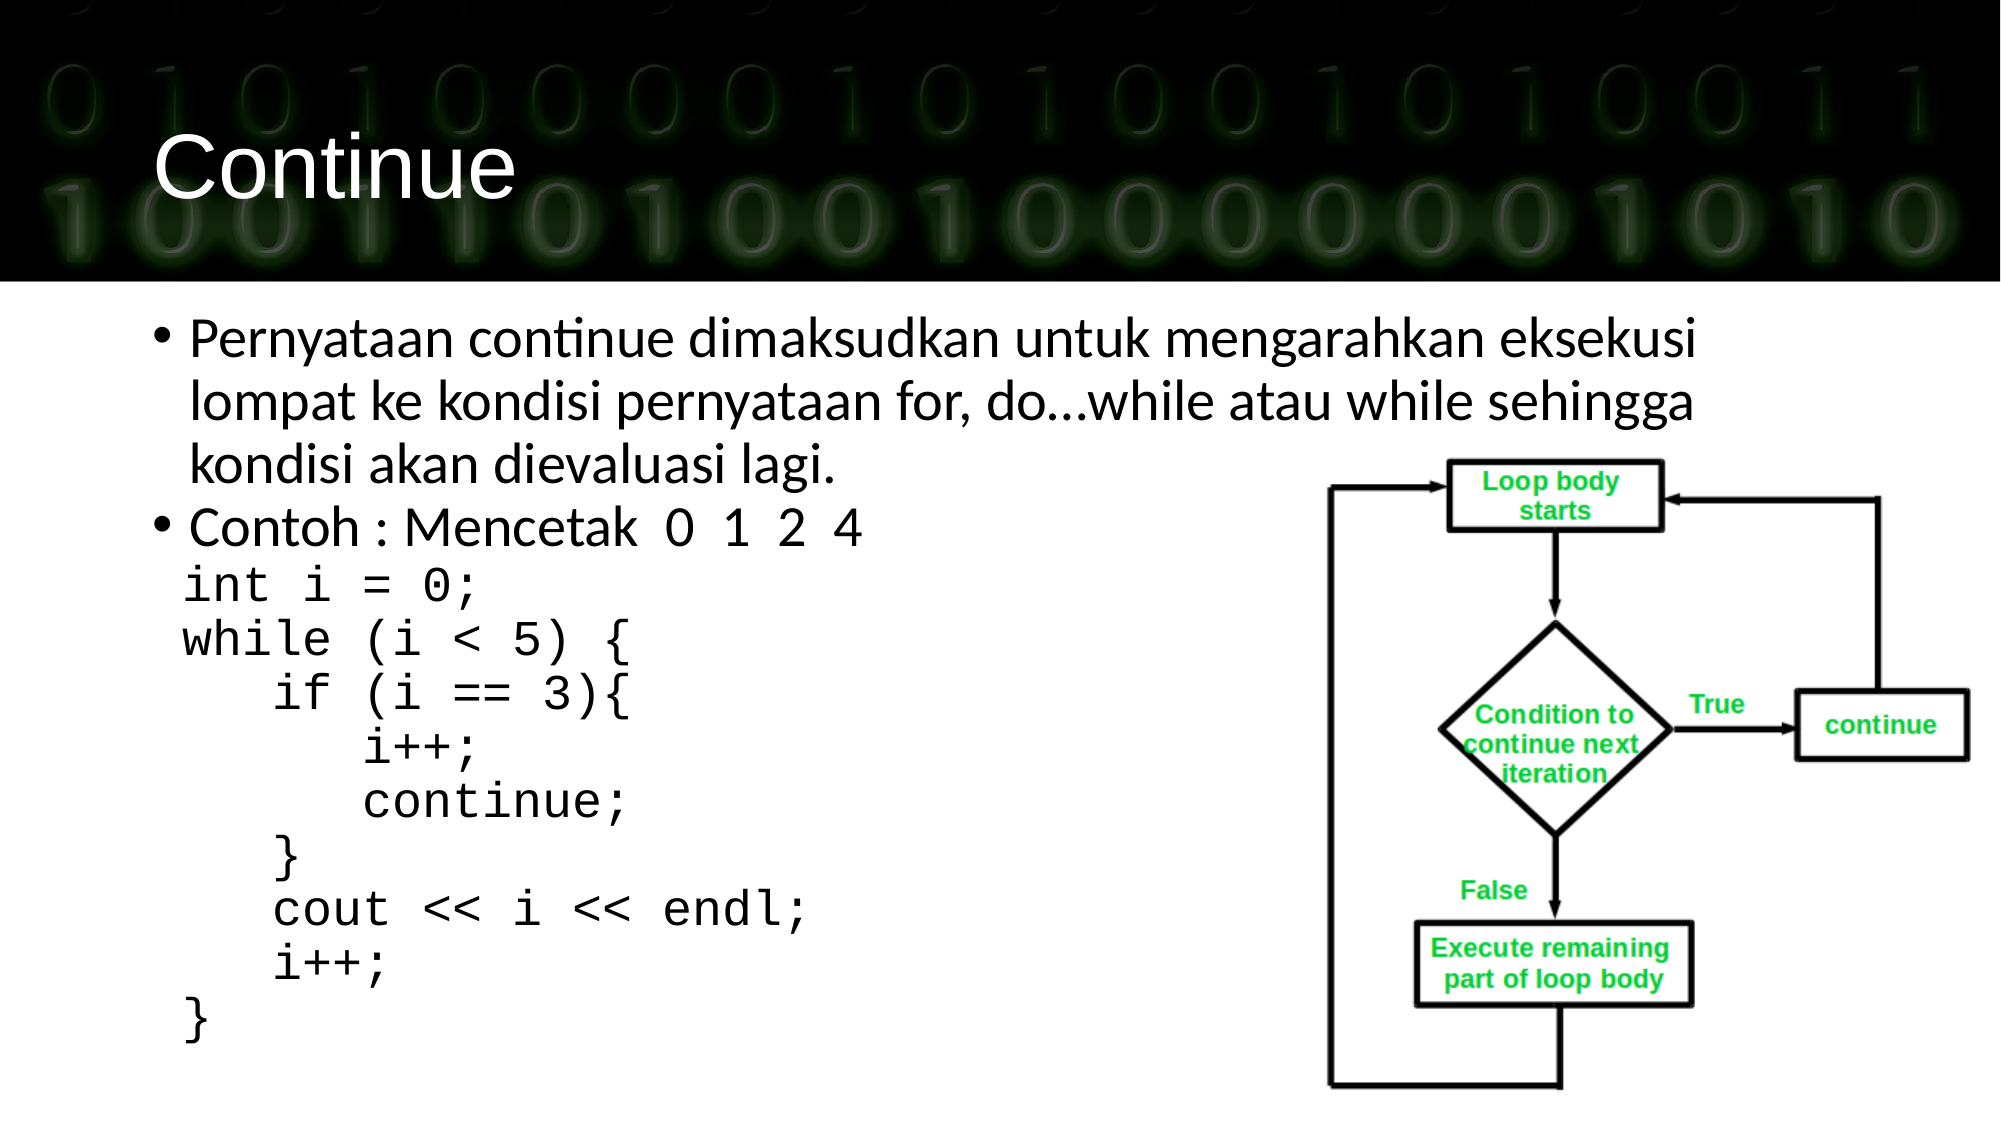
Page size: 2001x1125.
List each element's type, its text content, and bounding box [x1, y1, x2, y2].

picture [0, 0, 2001, 1125]
text_box Continue [137, 59, 1863, 278]
text_box Pernyataan continue dimaksudkan untuk mengarahkan eksekusi lompat ke kondisi pernyataan for, do…while atau while sehingga kondisi akan dievaluasi lagi. Contoh : Mencetak 0 1 2 4 int i = 0; while (i < 5) { if (i == 3){ i++; continue; } cout << i << endl; i++; } [137, 299, 1863, 1014]
